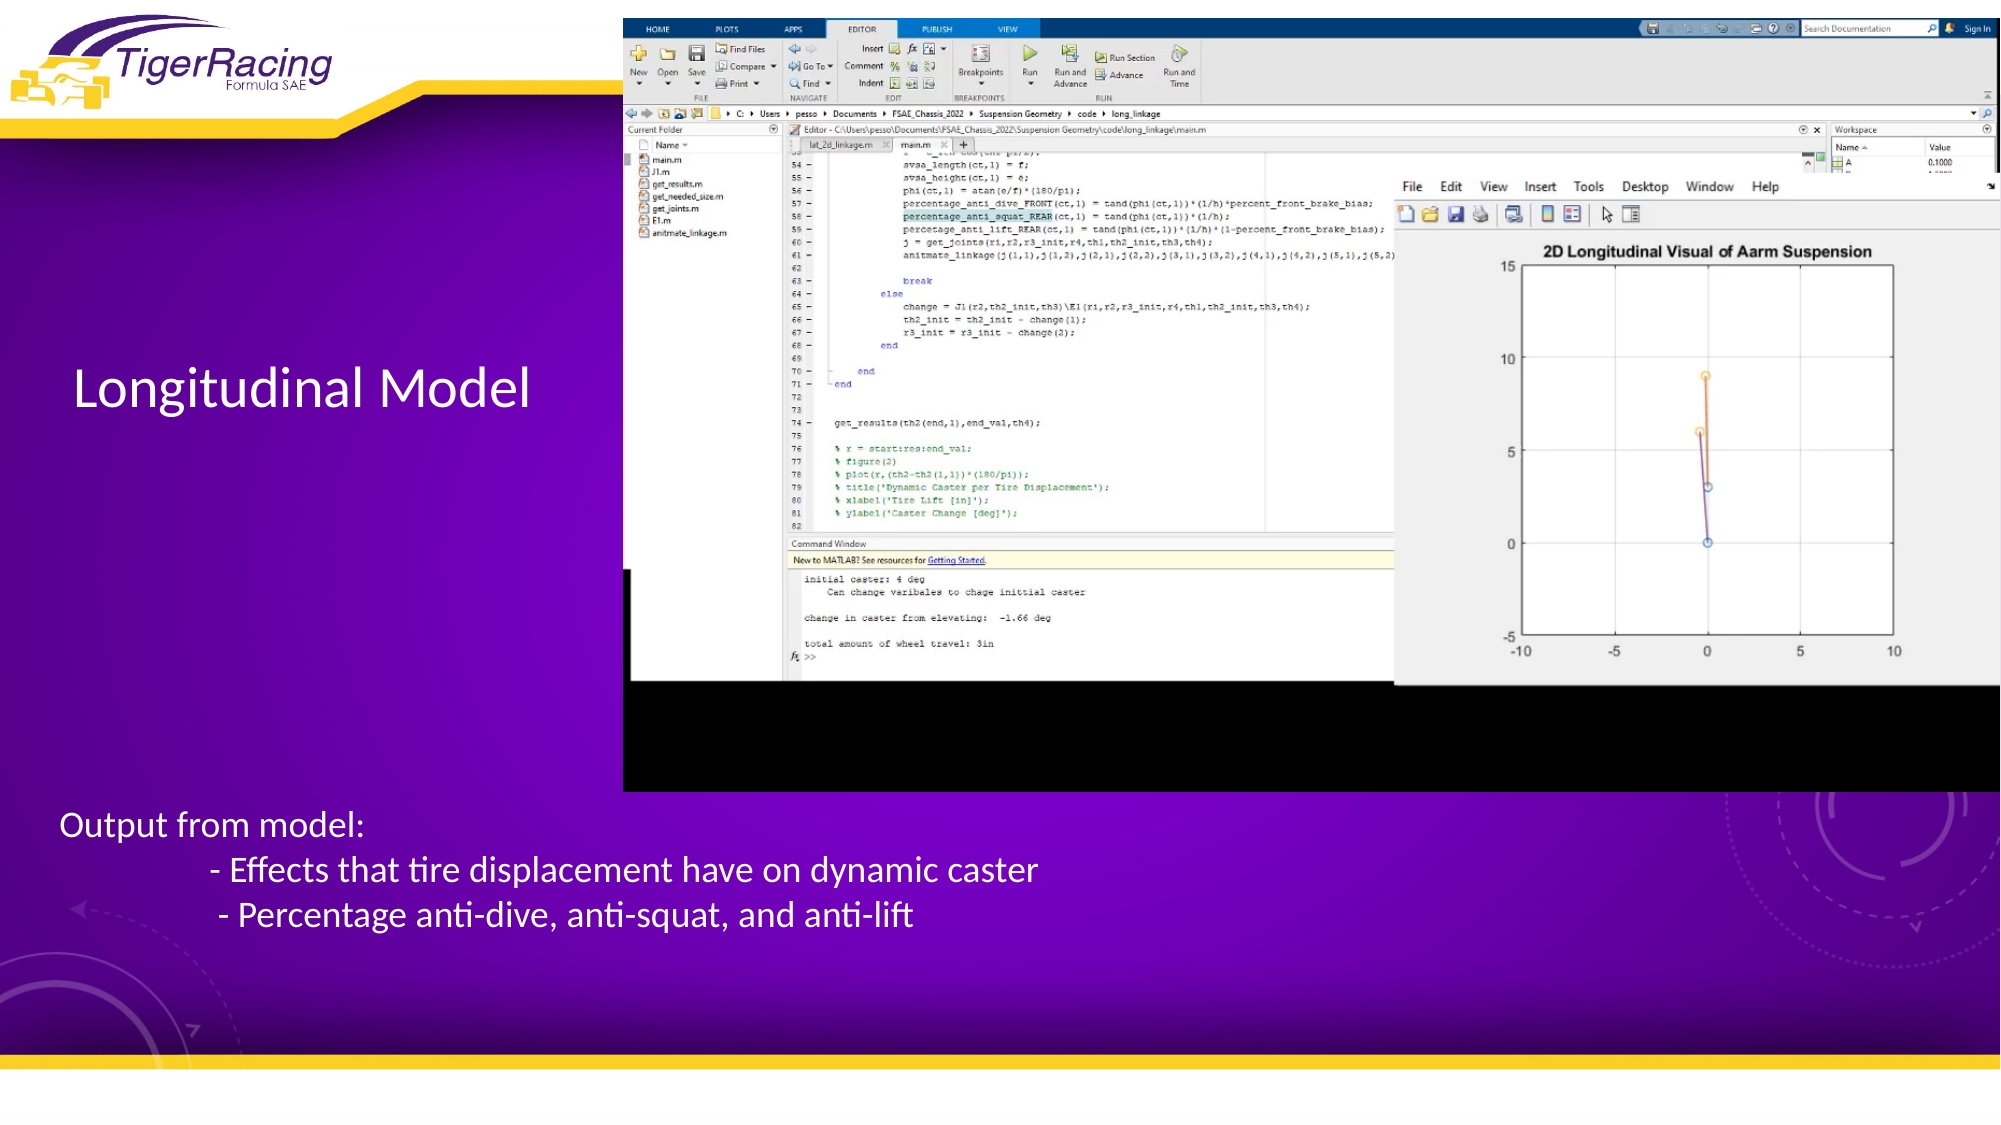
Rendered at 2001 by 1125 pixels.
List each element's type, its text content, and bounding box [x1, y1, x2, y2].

text_box Output from model: - Effects that tire displacement have on dynamic caster - Percentage anti-dive, anti-squat, and anti-lift [44, 792, 1055, 943]
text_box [622, 17, 2000, 793]
text_box Longitudinal Model [58, 341, 547, 427]
picture [0, 0, 2001, 1125]
